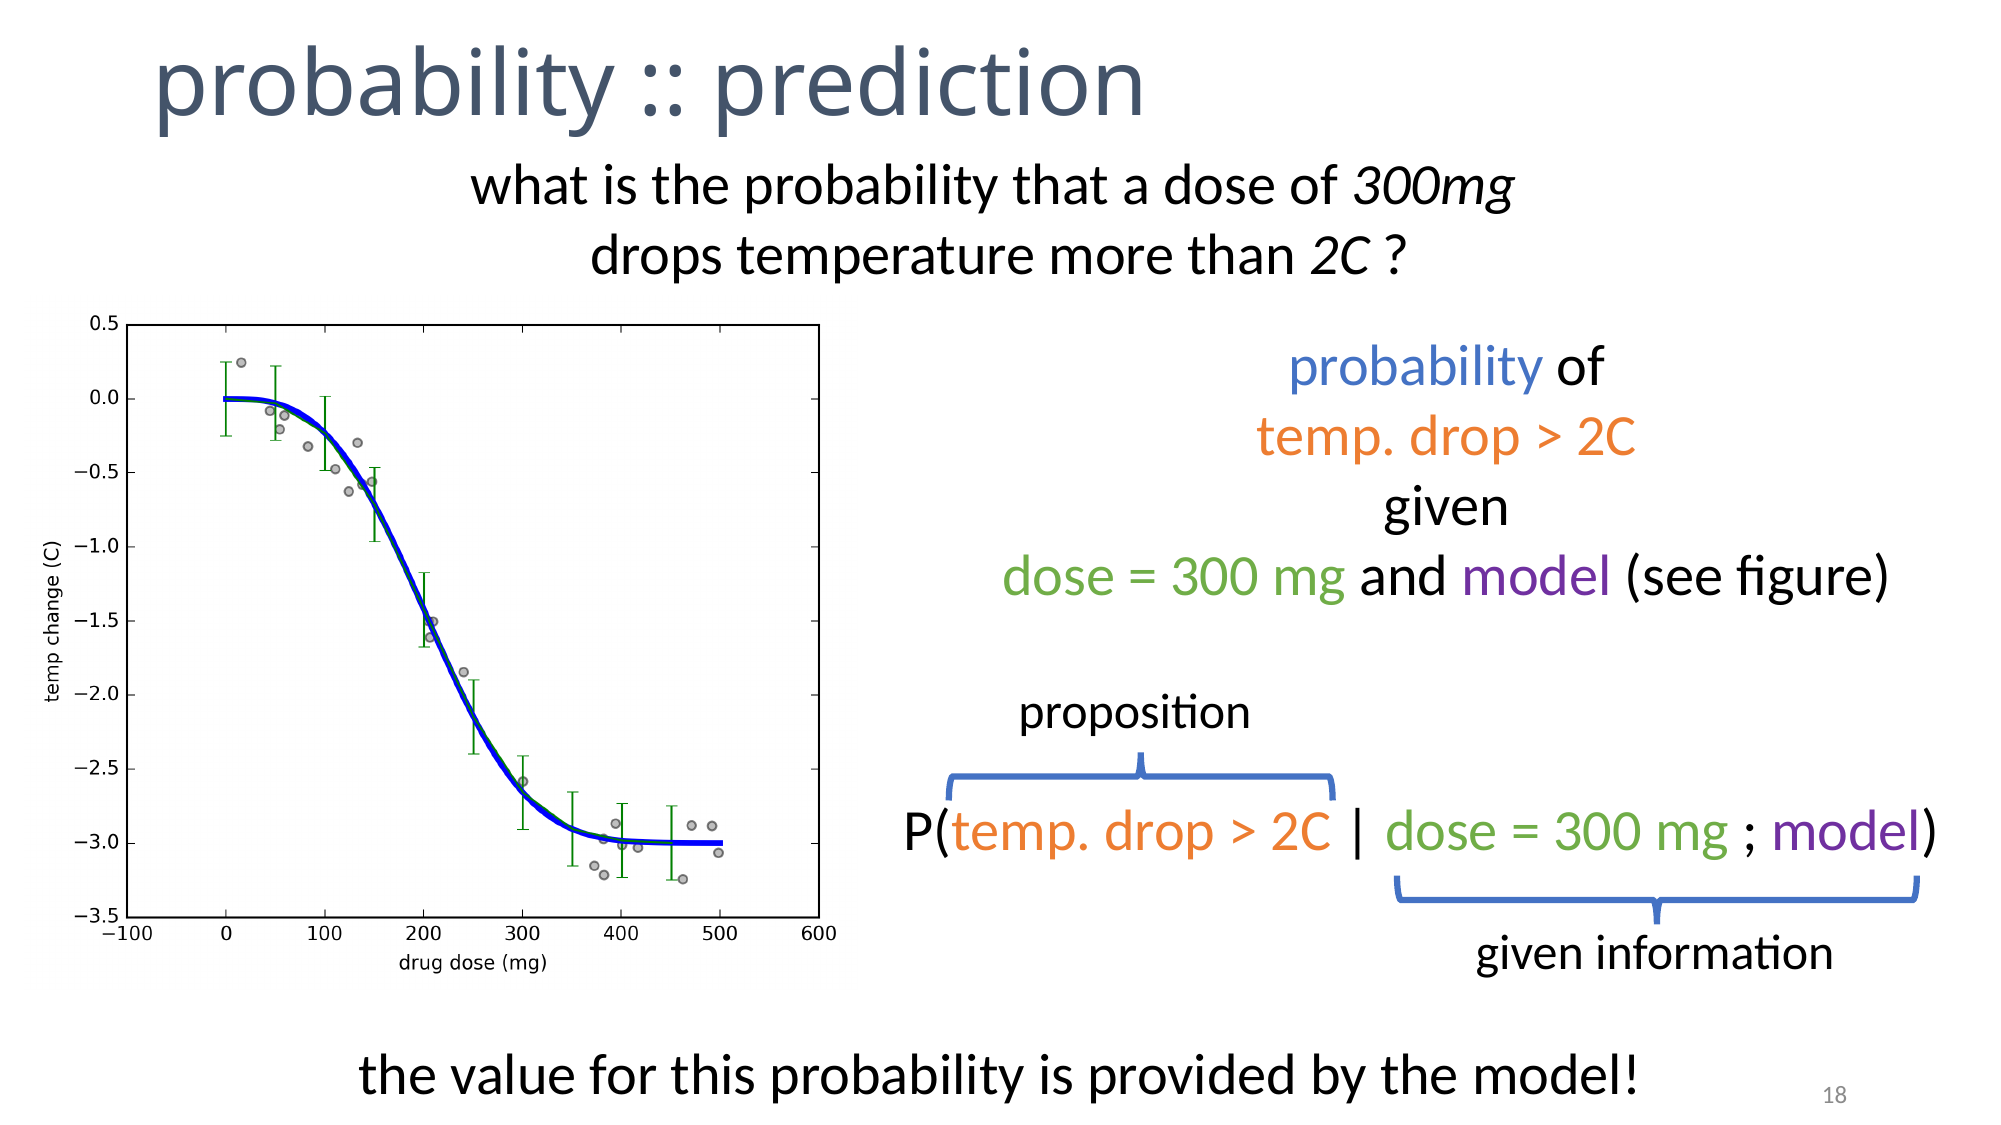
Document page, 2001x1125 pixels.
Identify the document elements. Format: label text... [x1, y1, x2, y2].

text_box P(temp. drop > 2C | dose = 300 mg ; model) [873, 784, 1970, 870]
text_box [1396, 875, 1918, 925]
title probability :: prediction [137, 2, 1863, 138]
text_box [948, 752, 1334, 801]
list what is the probability that a dose of 300mg drops temperature more than 2C ? [137, 138, 1863, 295]
text_box given information [1447, 912, 1863, 987]
picture [24, 295, 858, 990]
text_box the value for this probability is provided by the model! [328, 1029, 1672, 1114]
text_box probability of temp. drop > 2C given dose = 300 mg and model (see figure) [976, 320, 1917, 615]
text_box proposition [1003, 670, 1267, 746]
slide_number 18 [1412, 1064, 1863, 1124]
